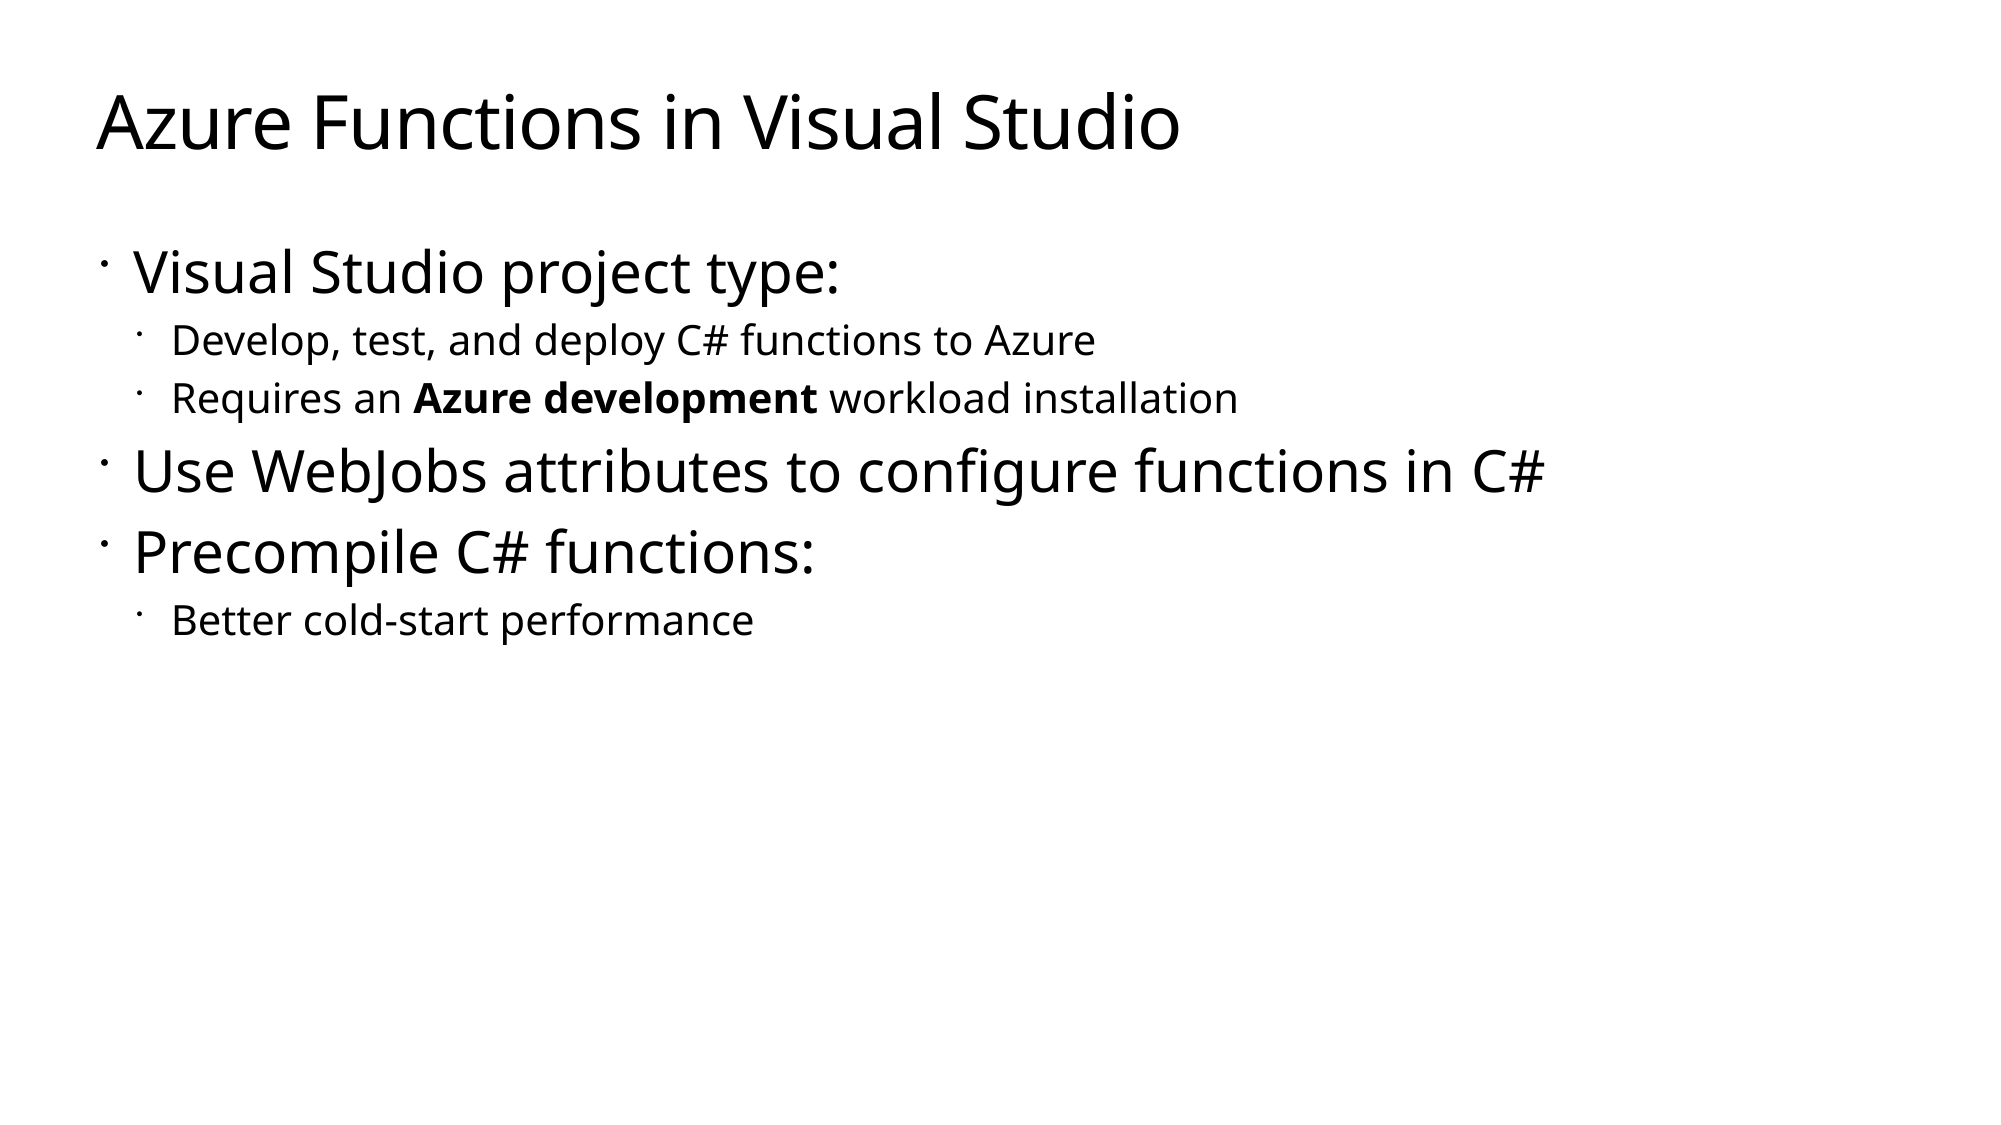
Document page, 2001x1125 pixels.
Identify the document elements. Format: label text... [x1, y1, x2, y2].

title Azure Functions in Visual Studio [96, 75, 1904, 166]
list Visual Studio project type: Develop, test, and deploy C# functions to Azure Requires an Azure development workload installation Use WebJobs attributes to configure functions in C# Precompile C# functions: Better cold-start performance [95, 235, 1904, 658]
